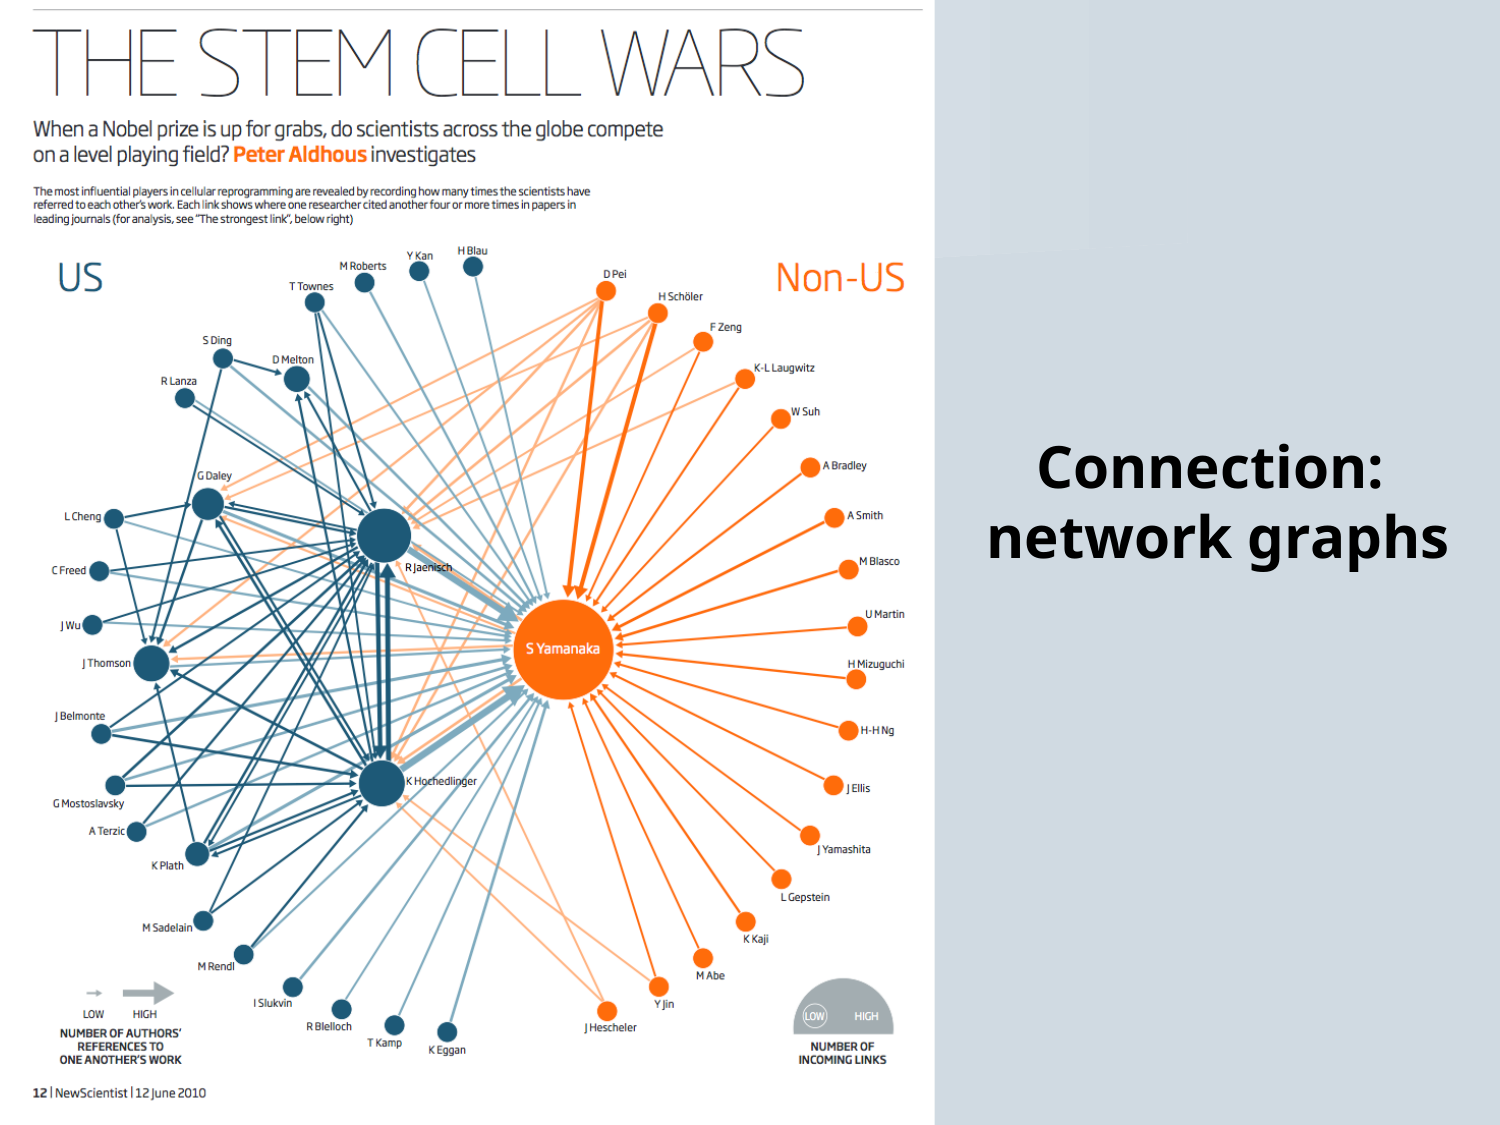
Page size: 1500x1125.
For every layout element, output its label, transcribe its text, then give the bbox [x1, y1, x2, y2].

text_box Connection: network graphs [969, 422, 1467, 648]
picture [0, 0, 935, 1125]
